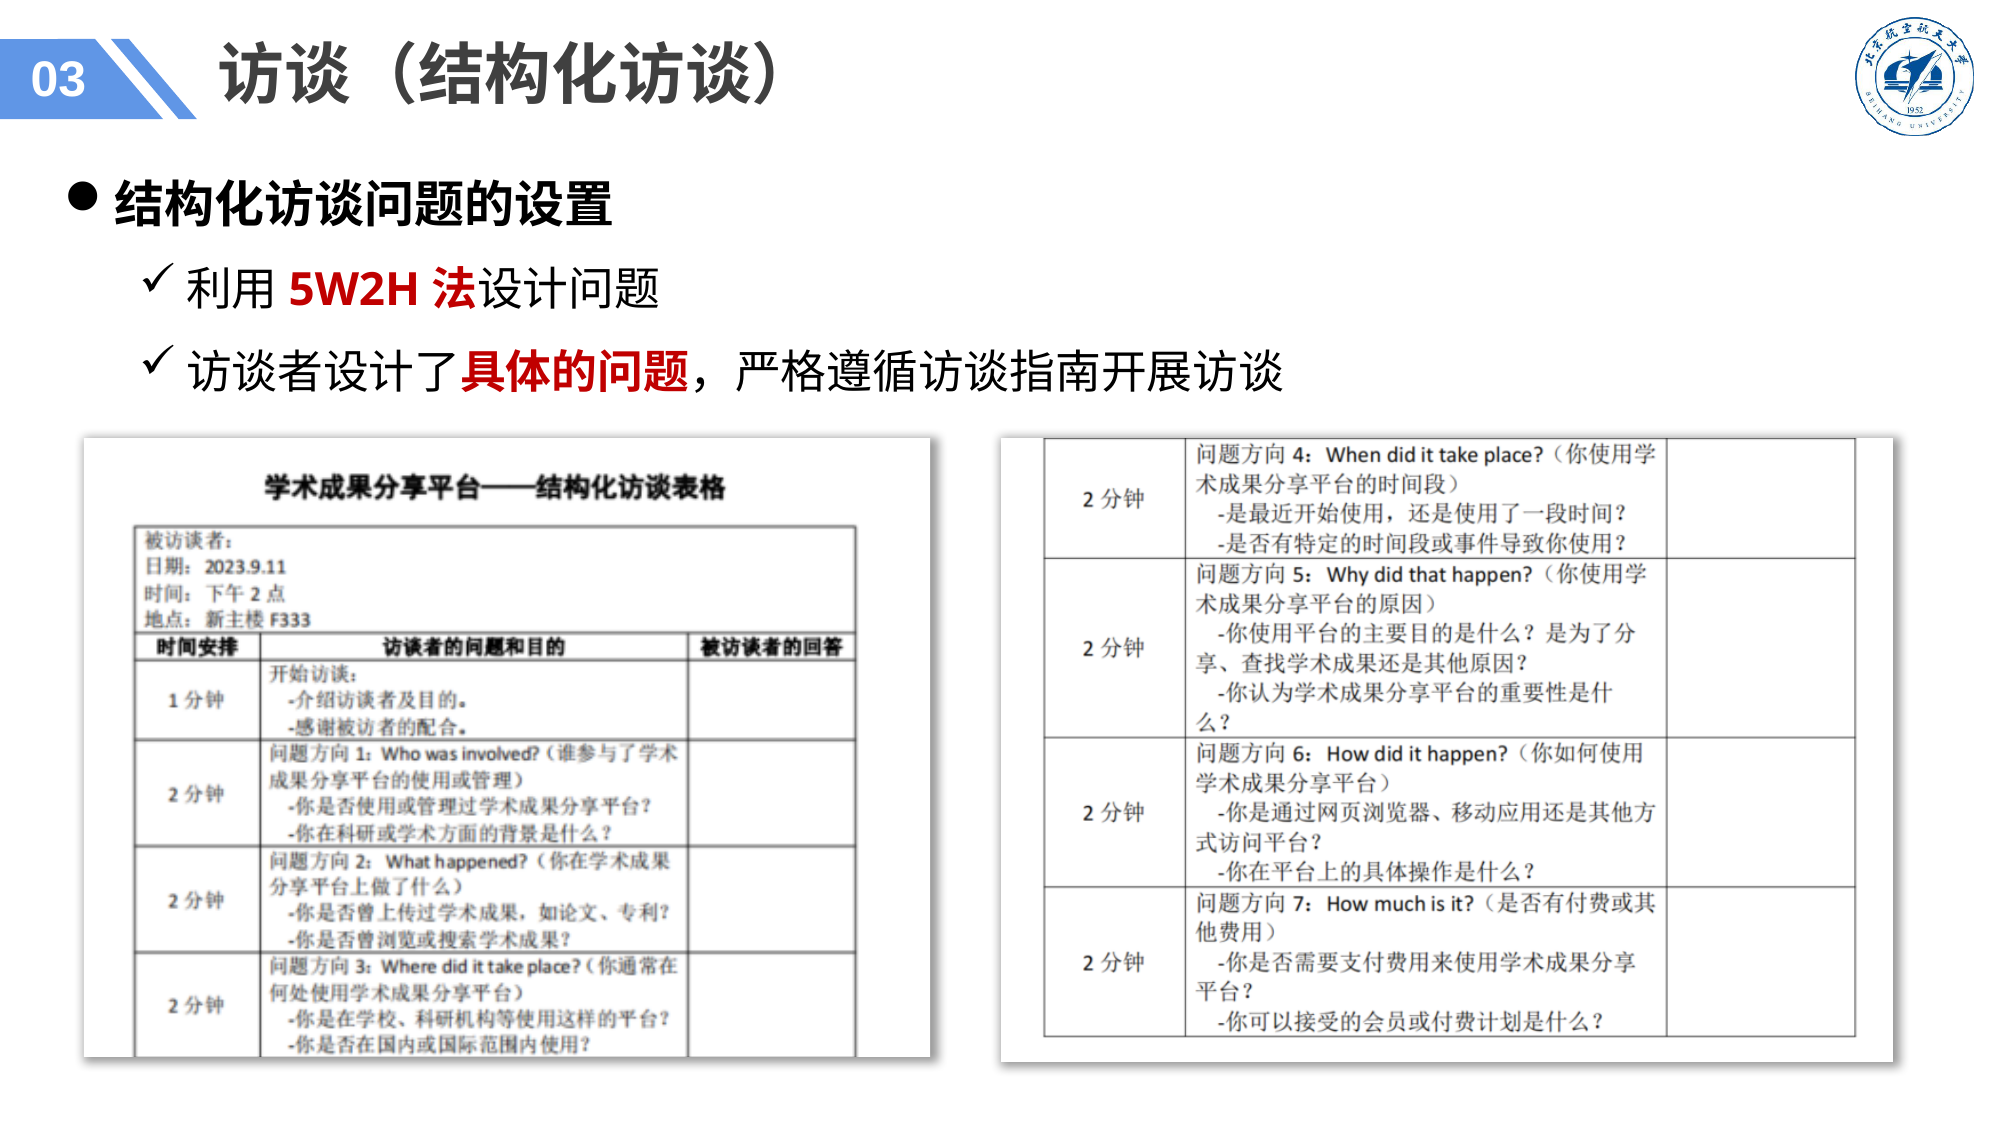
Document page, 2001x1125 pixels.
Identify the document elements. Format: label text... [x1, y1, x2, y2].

picture [1001, 438, 1893, 1062]
text_box 访谈（结构化访谈） [203, 24, 846, 120]
text_box 结构化访谈问题的设置 利用5W2H法设计问题 访谈者设计了具体的问题，严格遵循访谈指南开展访谈 [49, 135, 1535, 393]
picture [83, 438, 931, 1057]
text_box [0, 38, 197, 120]
picture [1855, 16, 1974, 136]
